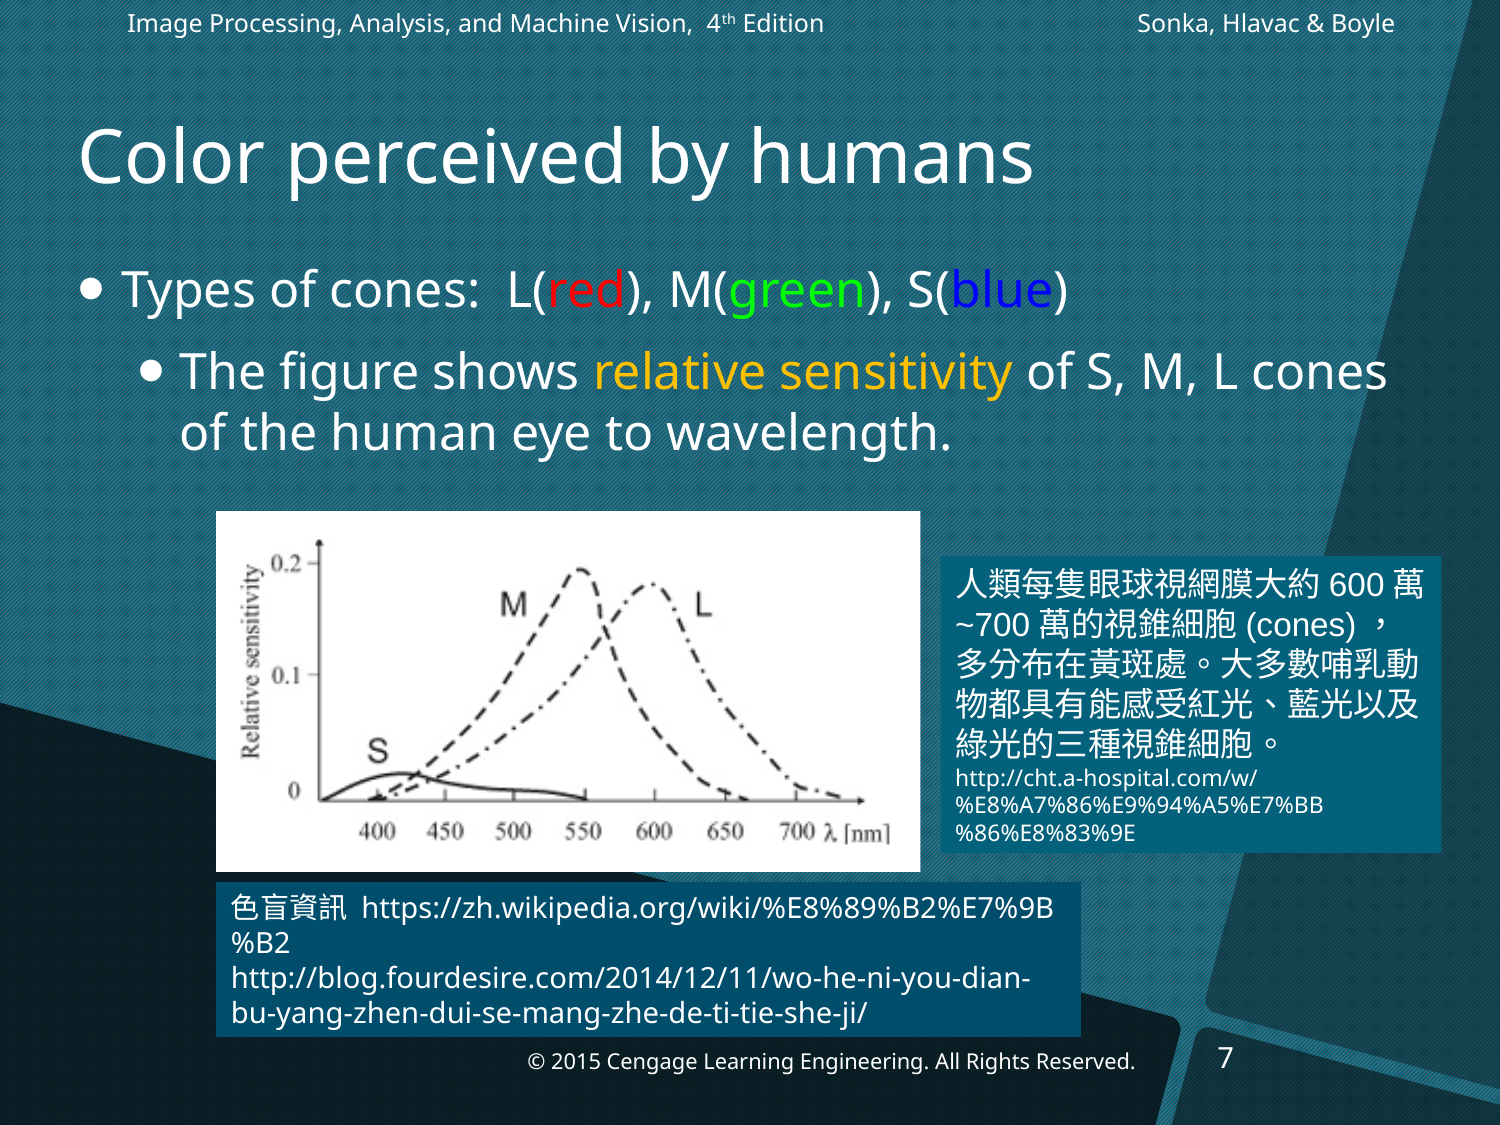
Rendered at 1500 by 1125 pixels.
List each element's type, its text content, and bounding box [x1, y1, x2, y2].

text_box 人類每隻眼球視網膜大約600萬~700萬的視錐細胞(cones)，多分布在黃斑處。大多數哺乳動物都具有能感受紅光、藍光以及綠光的三種視錐細胞。 http://cht.a-hospital.com/w/%E8%A7%86%E9%94%A5%E7%BB%86%E8%83%9E [940, 556, 1442, 853]
footer © 2015 Cengage Learning Engineering. All Rights Reserved. [512, 1032, 1163, 1093]
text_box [215, 510, 921, 873]
slide_number 7 [1202, 1024, 1463, 1094]
title Color perceived by humans [62, 82, 1463, 225]
text_box 色盲資訊 https://zh.wikipedia.org/wiki/%E8%89%B2%E7%9B%B2 http://blog.fourdesire.com/2014/12/11/wo-he-ni-you-dian-bu-yang-zhen-dui-se-mang-zhe-de-ti-tie-she-ji/ [216, 882, 1081, 1037]
list Types of cones: L(red), M(green), S(blue) The figure shows relative sensitivity of S, M, L cones of the human eye to wavelength. [62, 249, 1463, 1007]
text_box Image Processing, Analysis, and Machine Vision, 4th Edition Sonka, Hlavac & Boyle [112, 0, 1413, 45]
